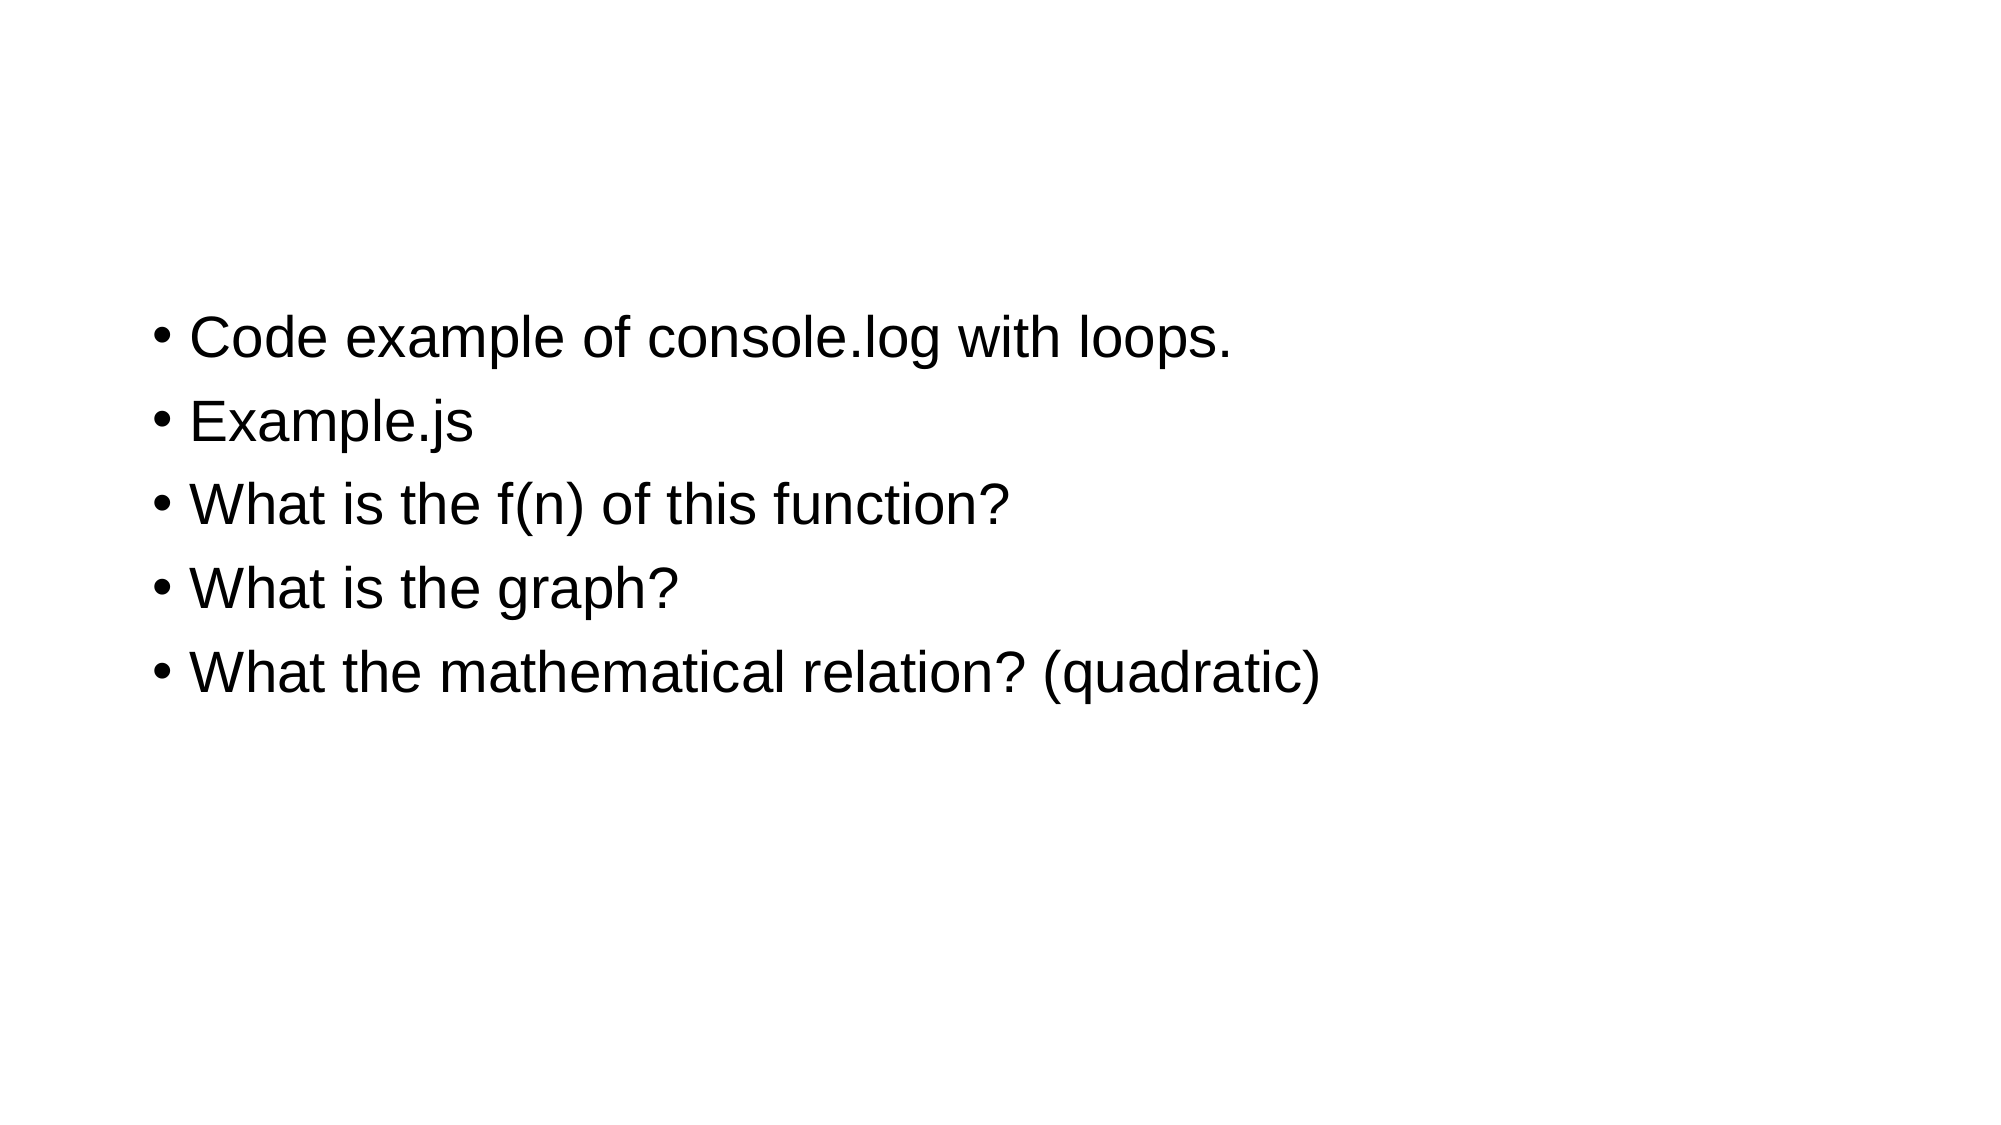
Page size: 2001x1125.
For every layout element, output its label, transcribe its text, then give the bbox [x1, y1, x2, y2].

list Code example of console.log with loops. Example.js What is the f(n) of this function? What is the graph? What the mathematical relation? (quadratic) [137, 299, 1863, 1014]
